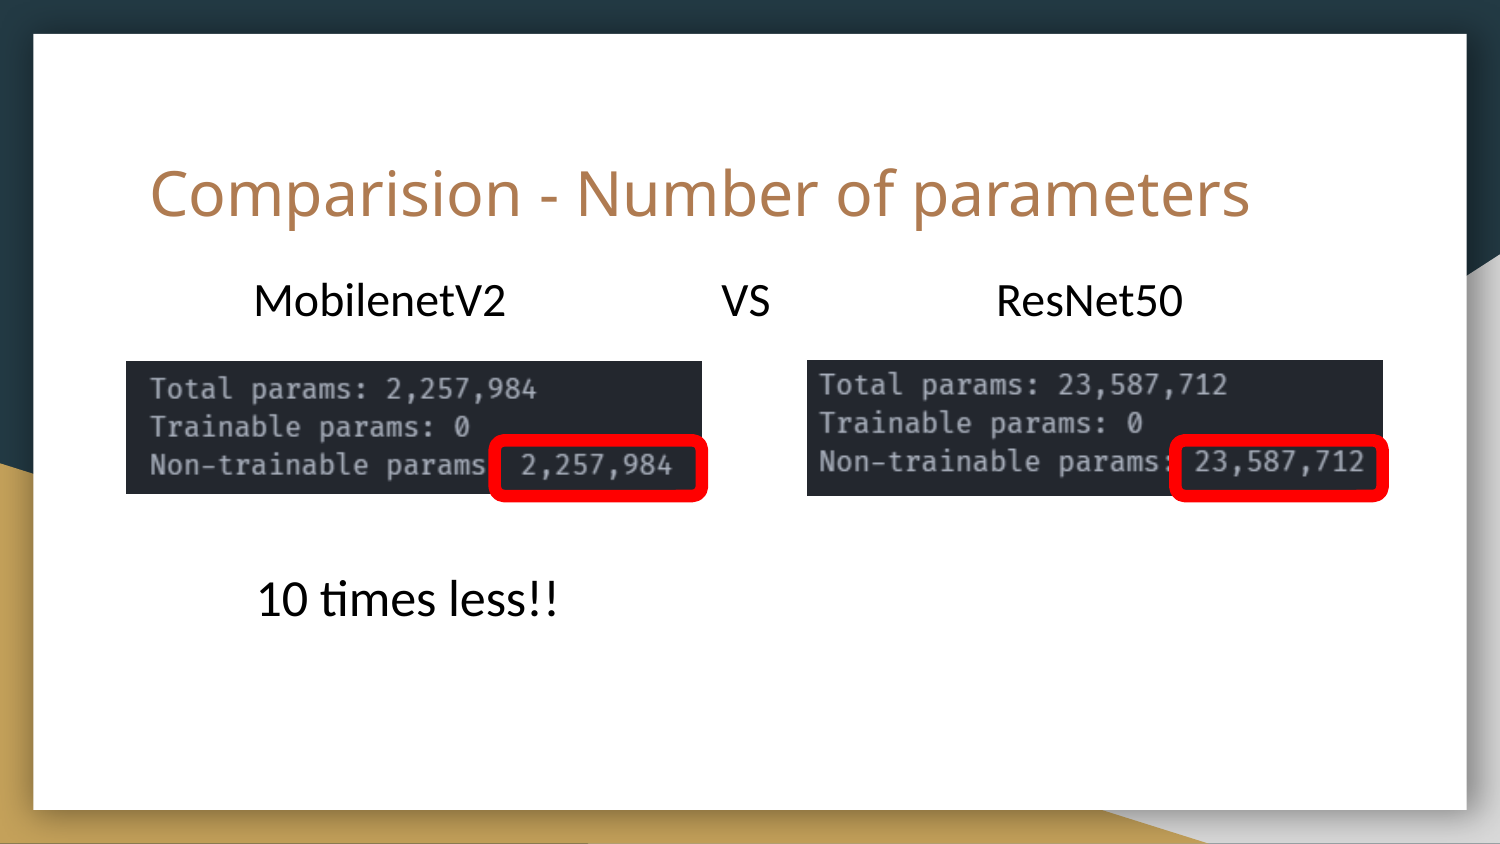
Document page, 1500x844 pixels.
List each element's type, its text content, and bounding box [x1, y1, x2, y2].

picture [806, 359, 1383, 496]
picture [126, 361, 703, 494]
text_box 10 times less!! [240, 549, 588, 642]
title Comparision - Number of parameters [134, 138, 1366, 296]
text_box MobilenetV2 VS ResNet50 [152, 253, 1441, 386]
